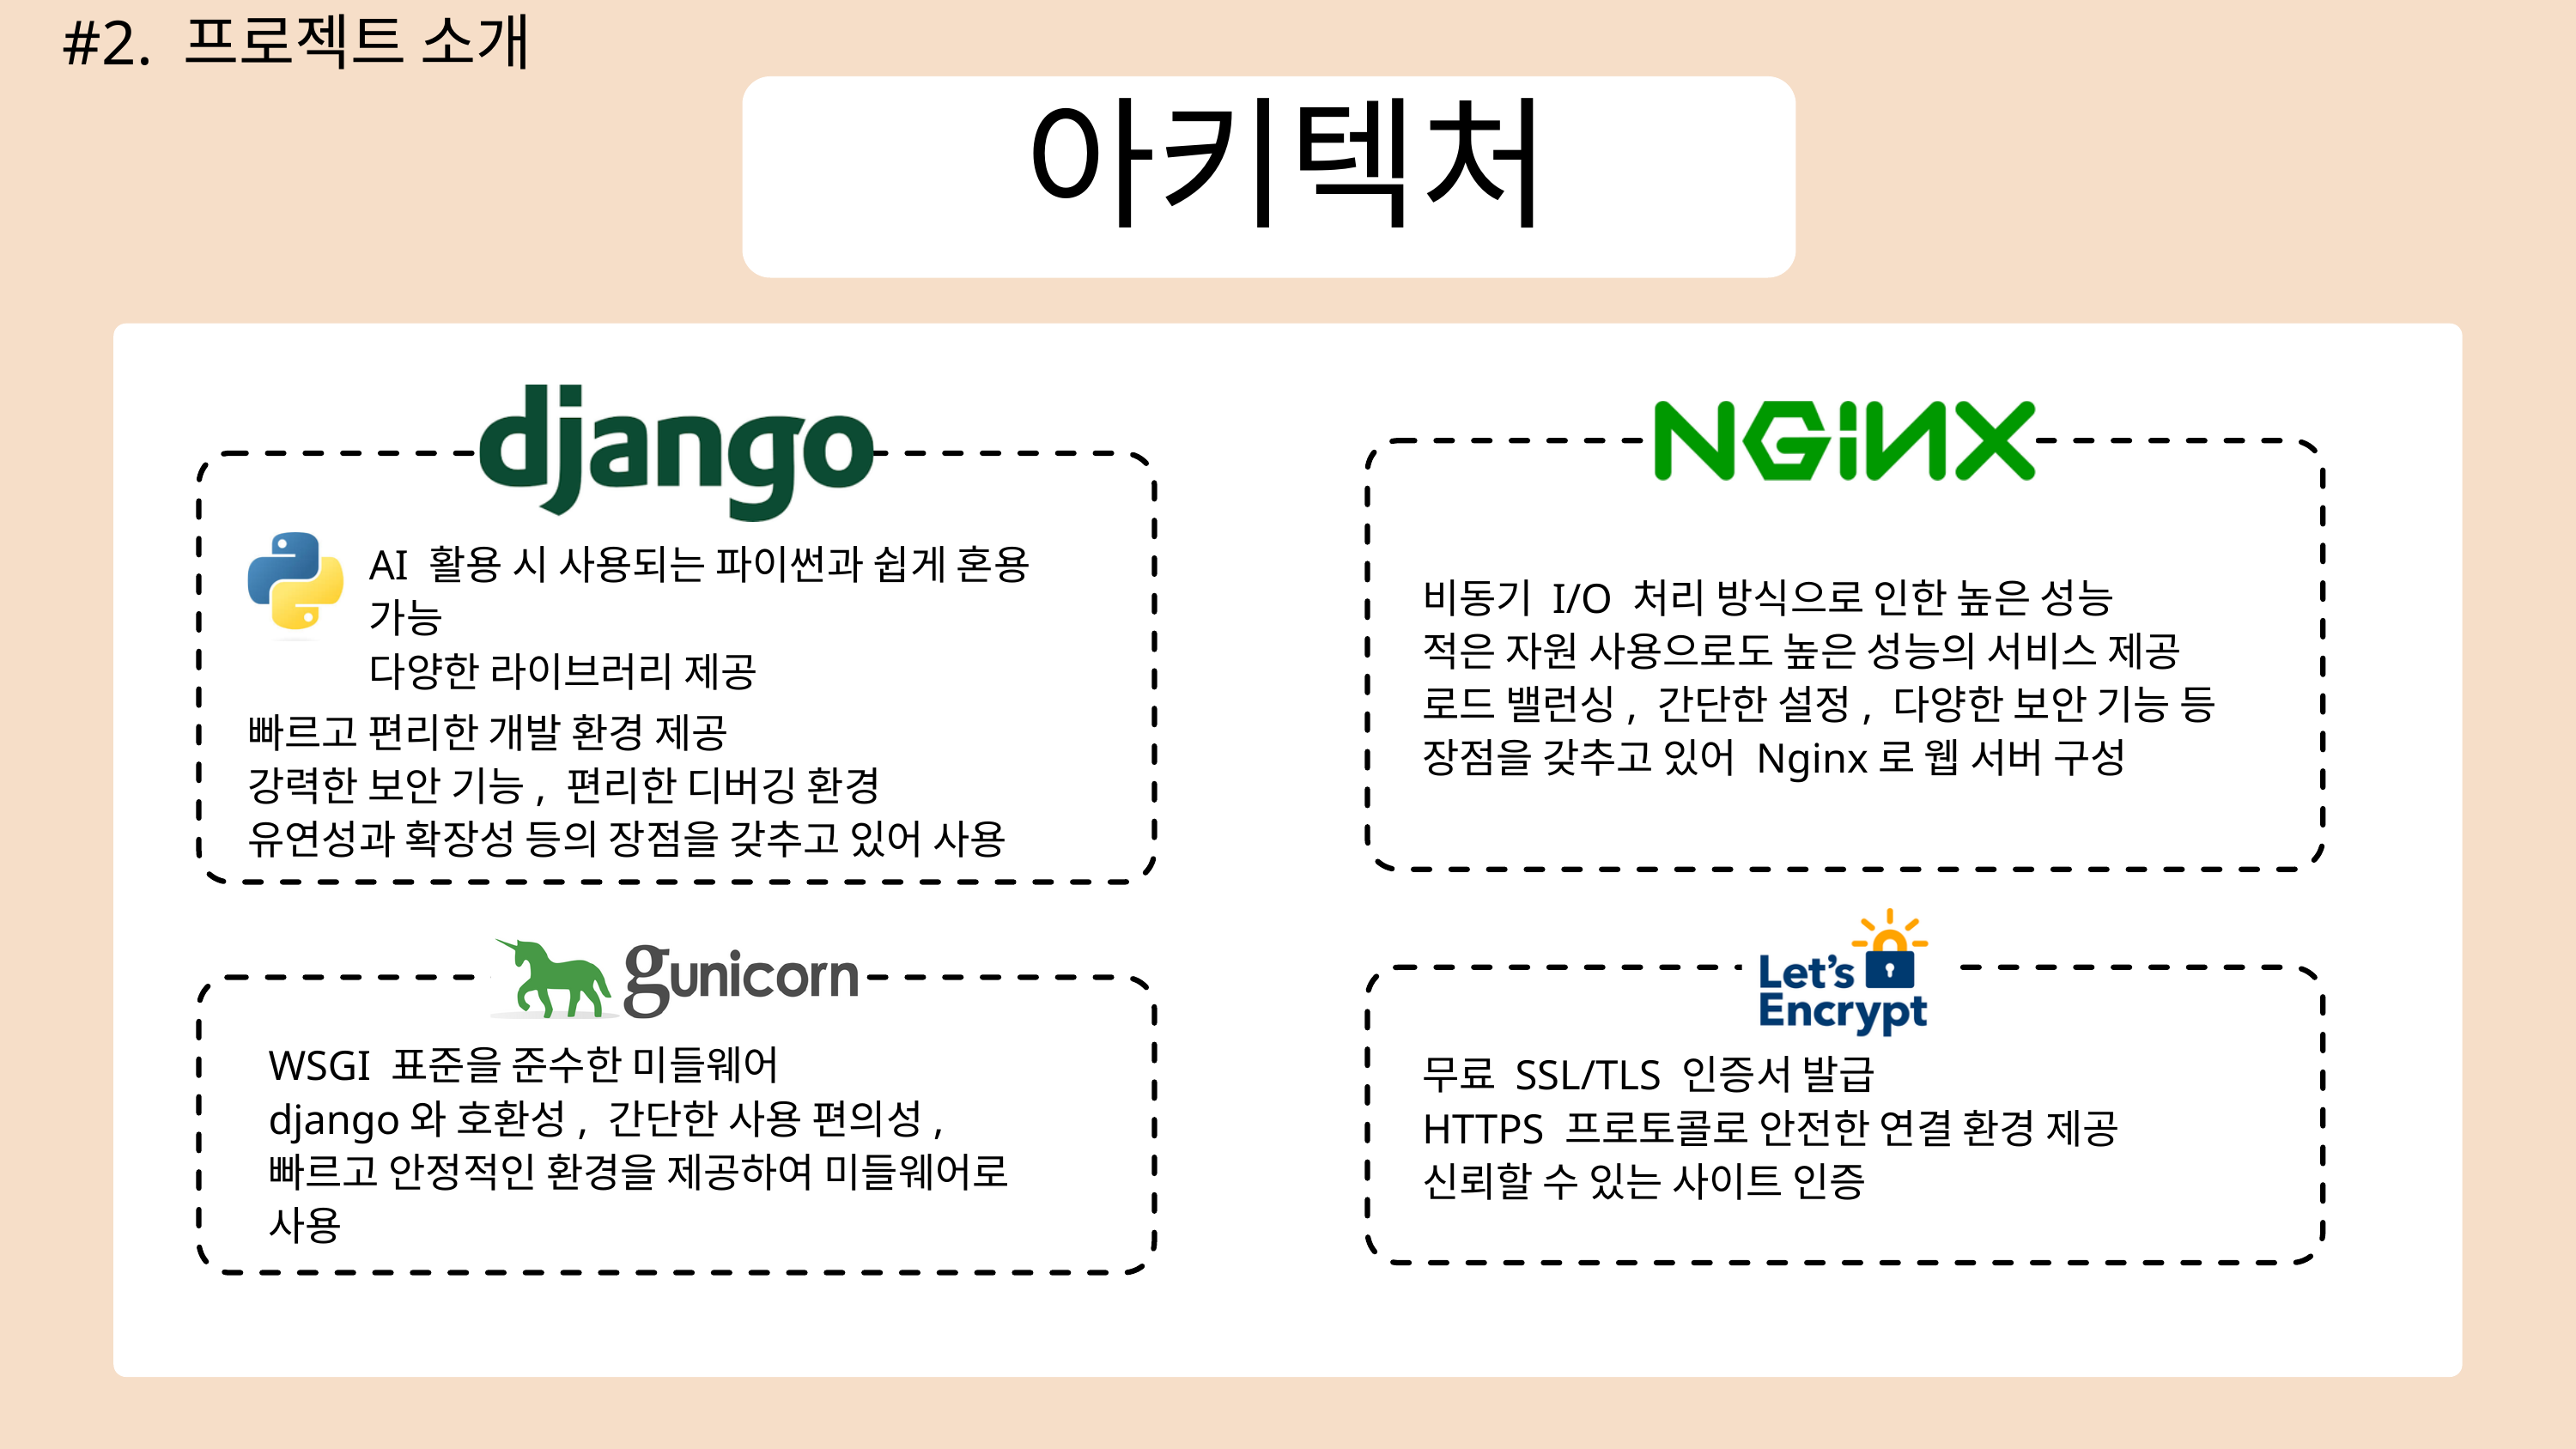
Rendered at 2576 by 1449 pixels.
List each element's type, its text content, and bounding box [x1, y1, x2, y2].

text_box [1367, 440, 2324, 870]
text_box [112, 323, 2463, 1378]
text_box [198, 452, 1155, 882]
text_box #2. 프로젝트 소개 [29, 27, 565, 77]
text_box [742, 76, 1796, 278]
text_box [1367, 967, 2324, 1264]
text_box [198, 977, 1155, 1273]
